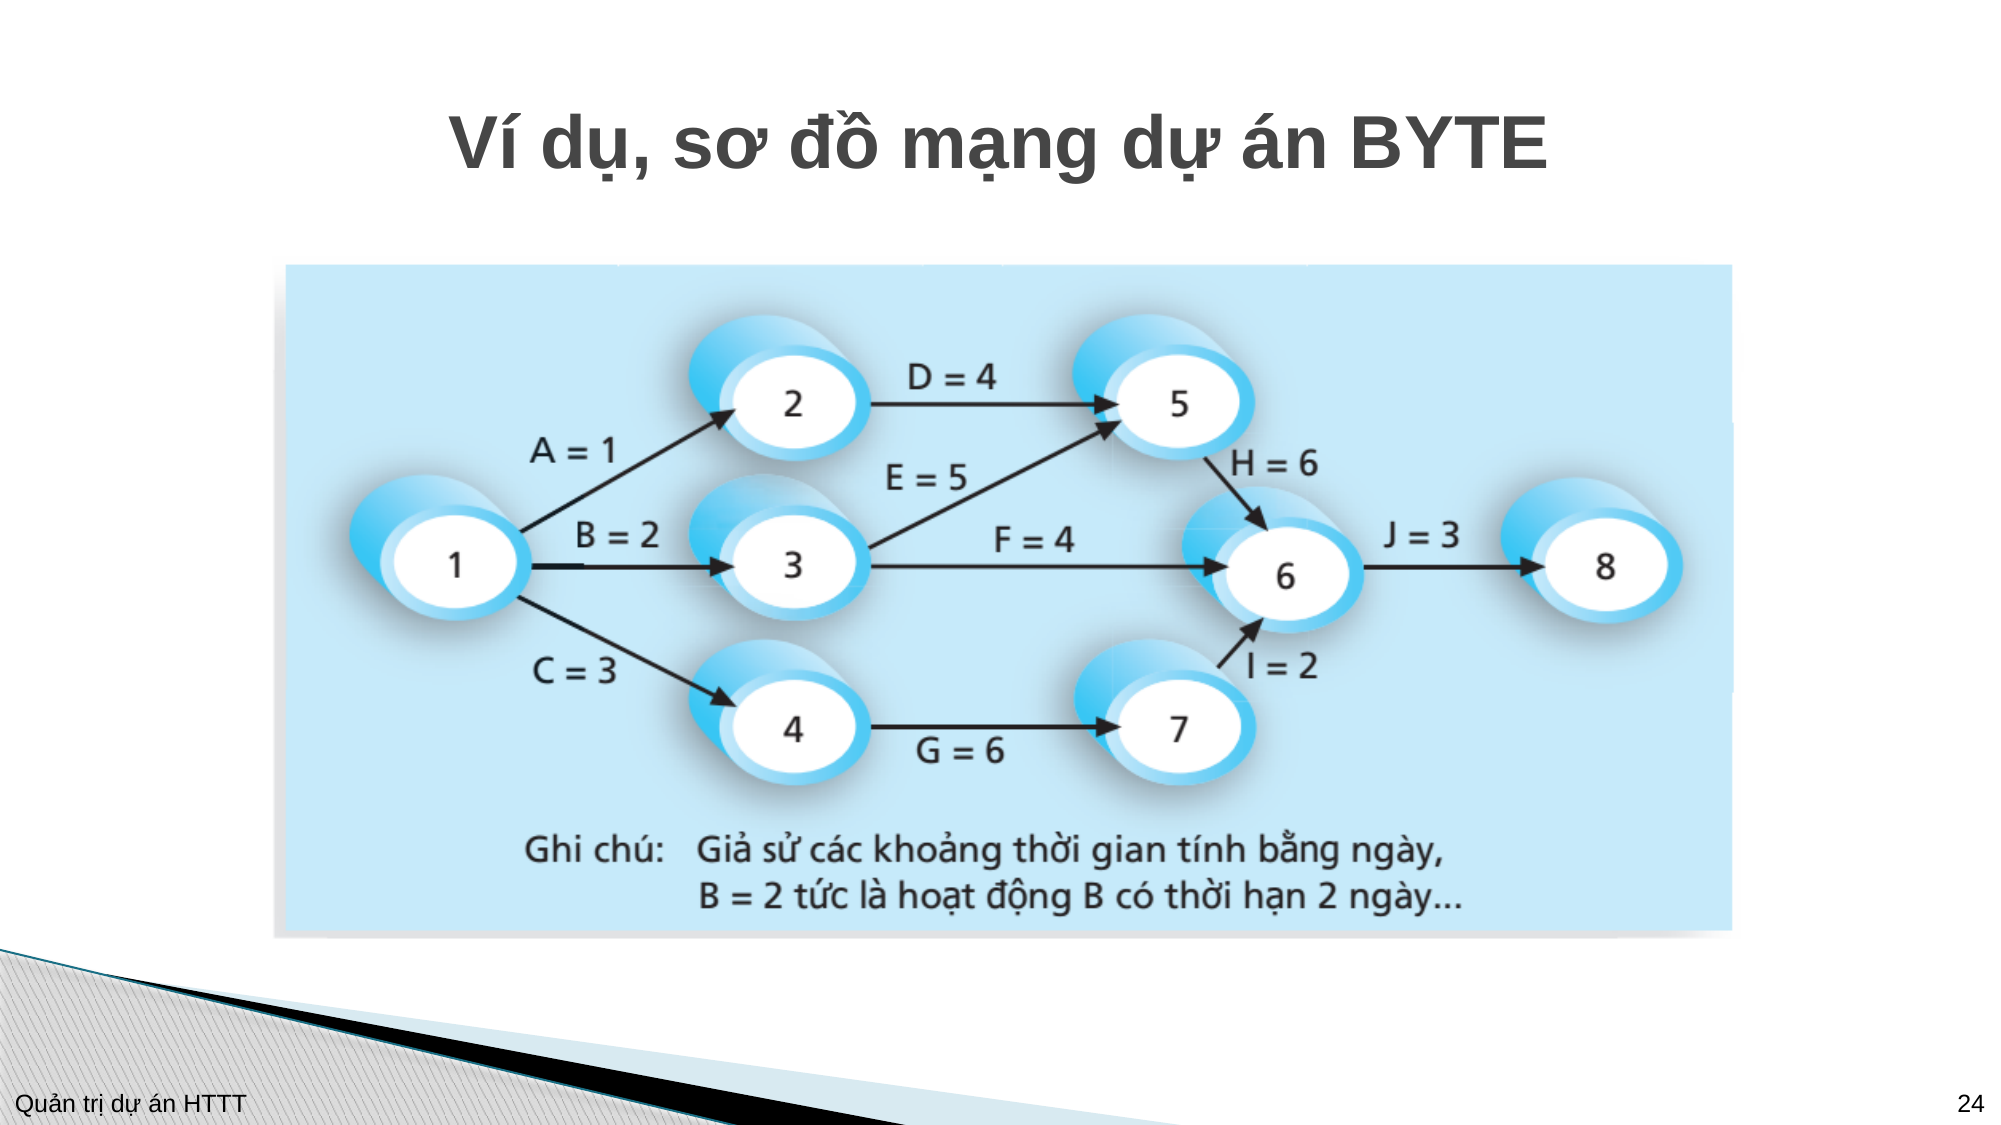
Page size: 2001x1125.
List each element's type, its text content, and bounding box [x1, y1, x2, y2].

picture [258, 249, 1751, 951]
title Ví dụ, sơ đồ mạng dự án BYTE [249, 45, 1750, 233]
slide_number 24 [1878, 1065, 2000, 1125]
